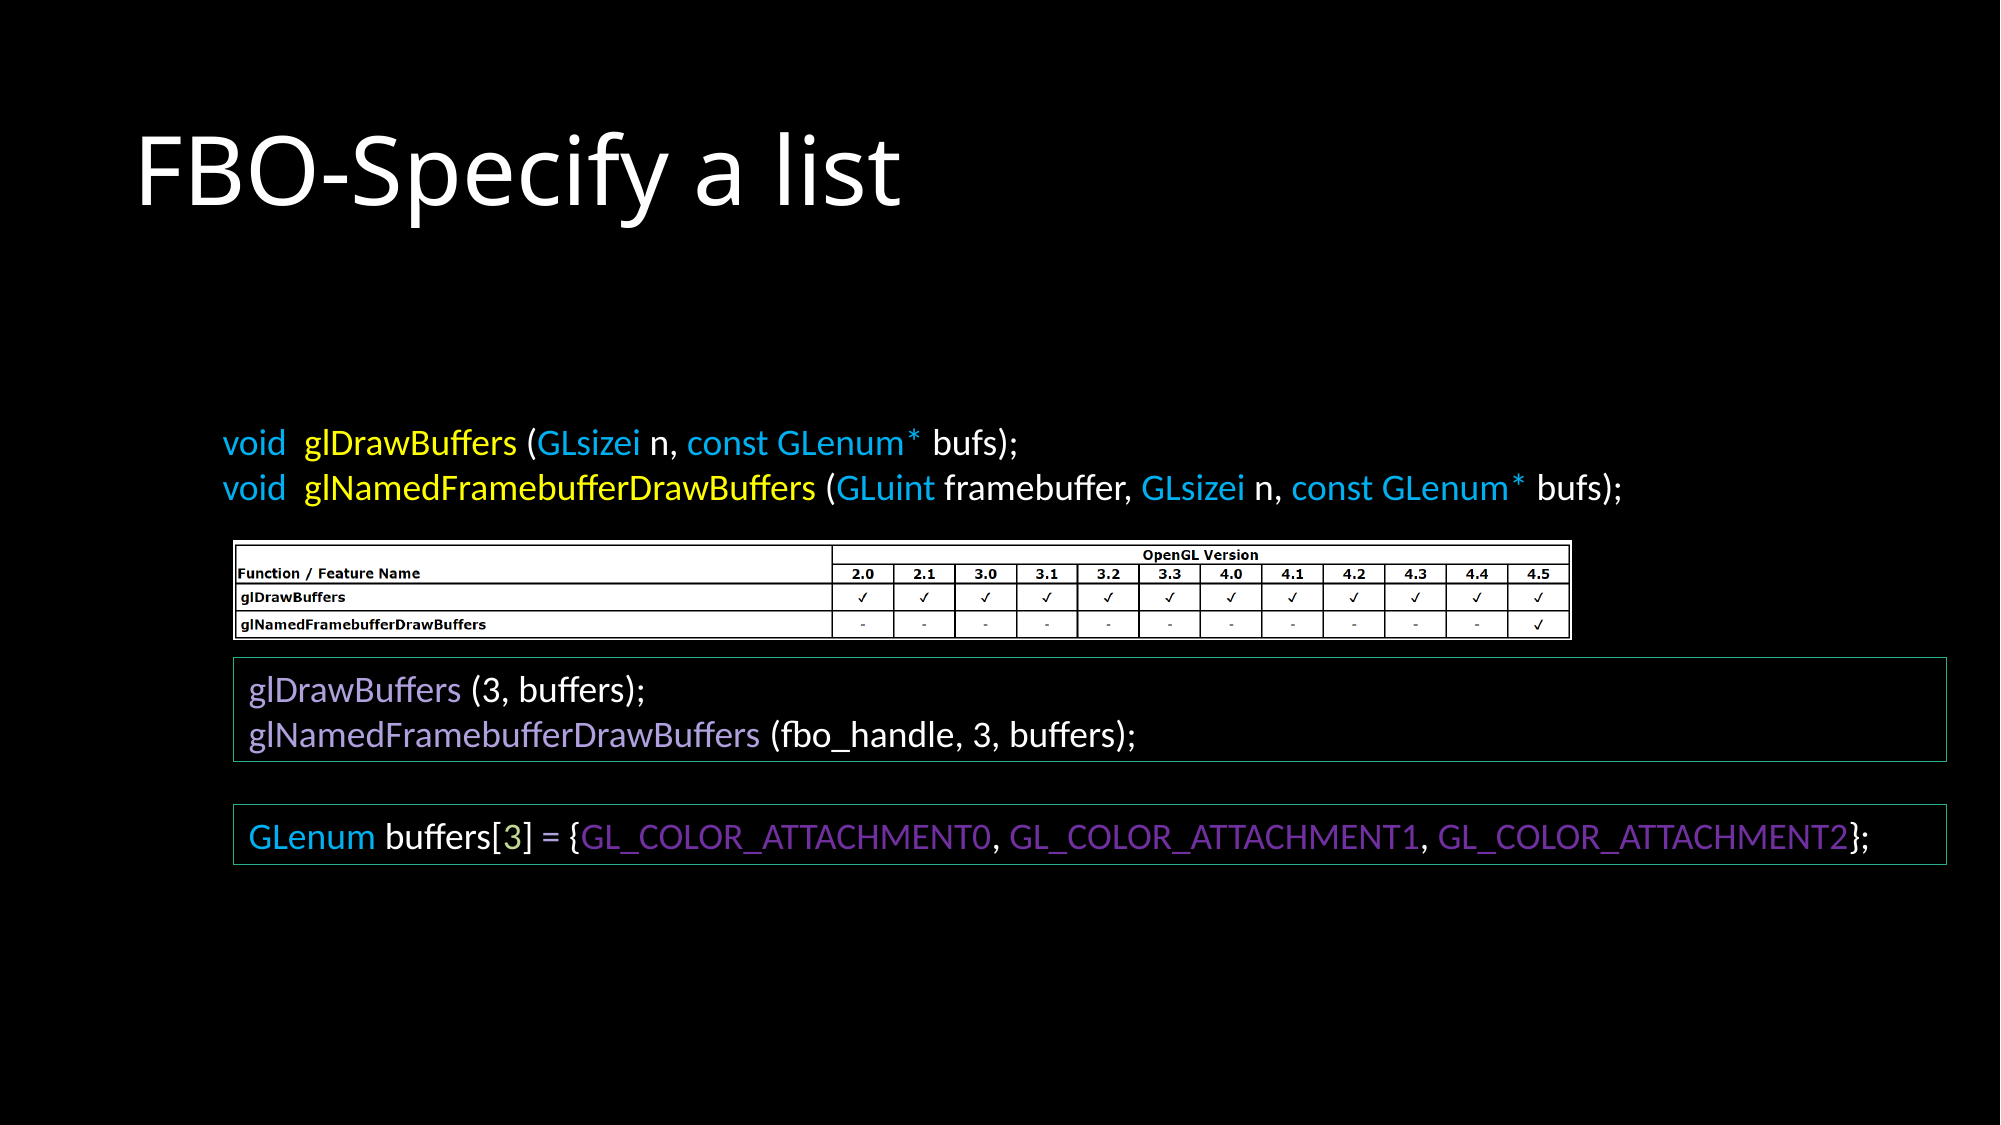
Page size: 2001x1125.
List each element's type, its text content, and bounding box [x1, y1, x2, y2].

text_box GLenum buffers[3] = {GL_COLOR_ATTACHMENT0, GL_COLOR_ATTACHMENT1, GL_COLOR_ATTACHMENT2}; [233, 804, 1947, 865]
text_box FBO-Specify a list [118, 95, 922, 234]
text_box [207, 410, 1947, 764]
